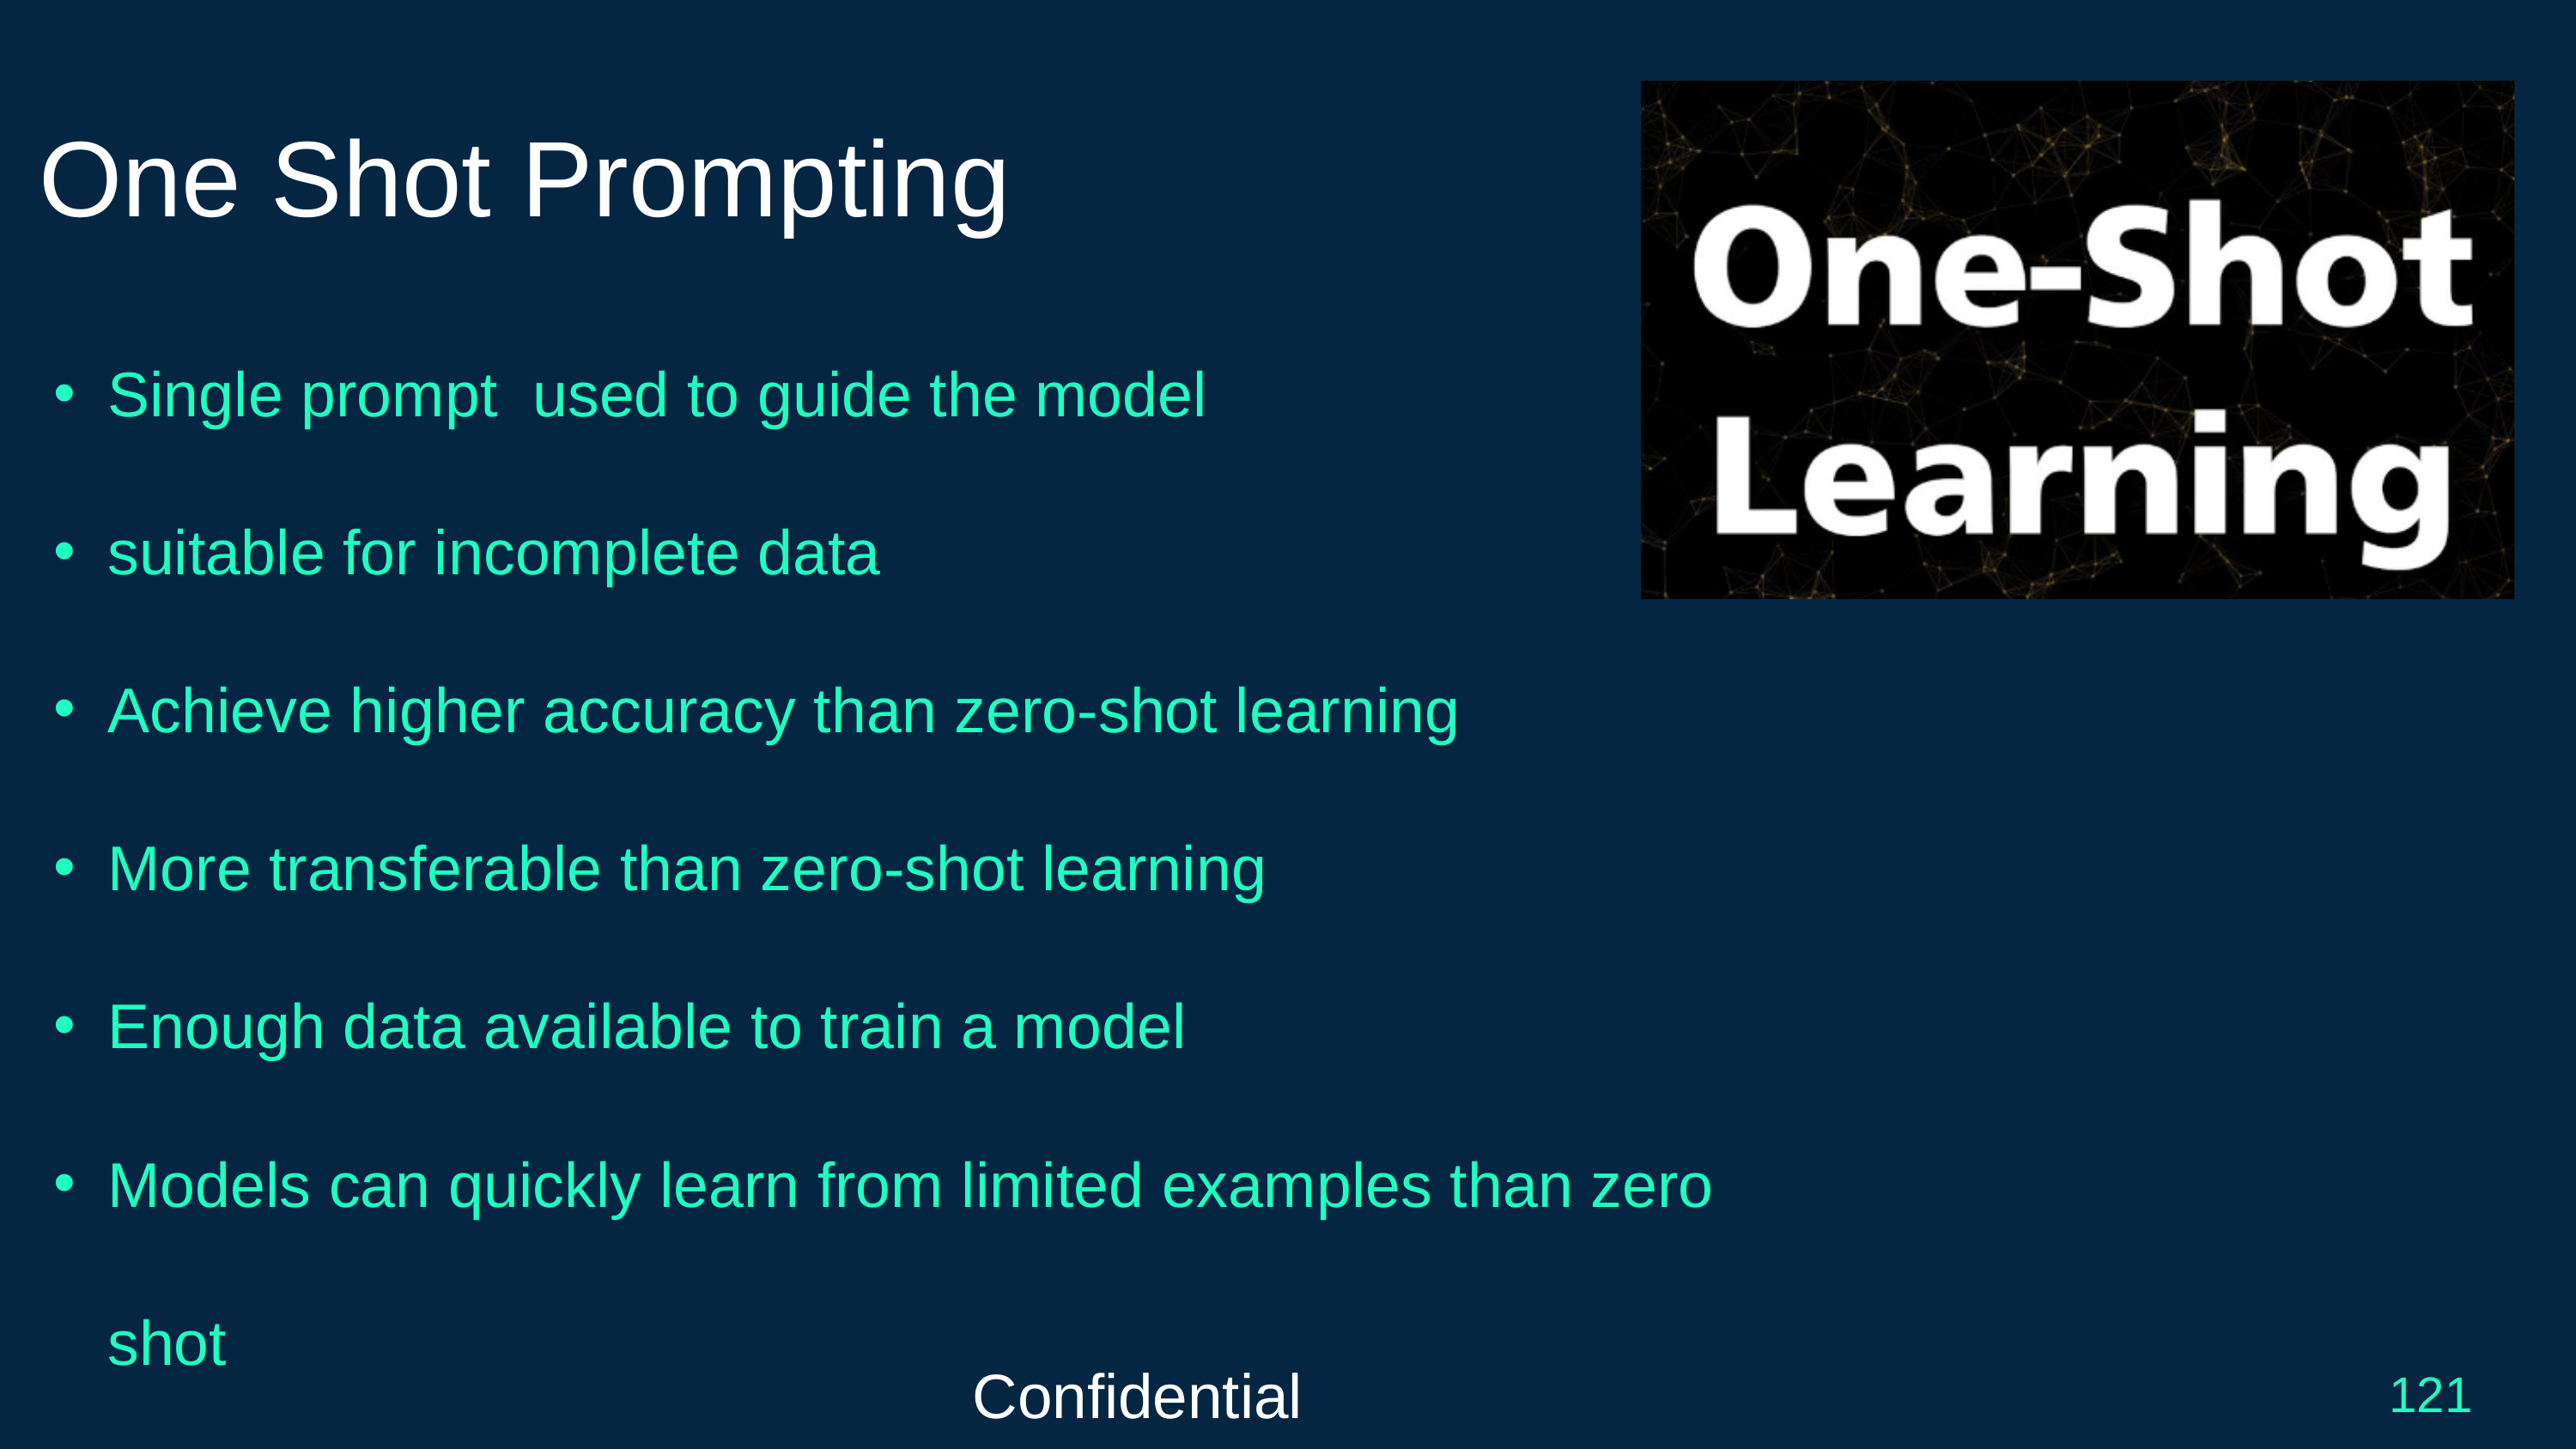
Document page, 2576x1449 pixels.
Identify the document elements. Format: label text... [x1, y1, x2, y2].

text_box [1641, 81, 2515, 599]
text_box One Shot Prompting [0, 82, 1050, 239]
text_box 121 [2315, 1352, 2547, 1423]
text_box Confidential [865, 1343, 1411, 1432]
text_box Single prompt used to guide the model suitable for incomplete data Achieve higher accuracy than zero-shot learning More transferable than zero-shot learning Enough data available to train a model Models can quickly learn from limited examples than zero shot [0, 271, 1850, 1378]
